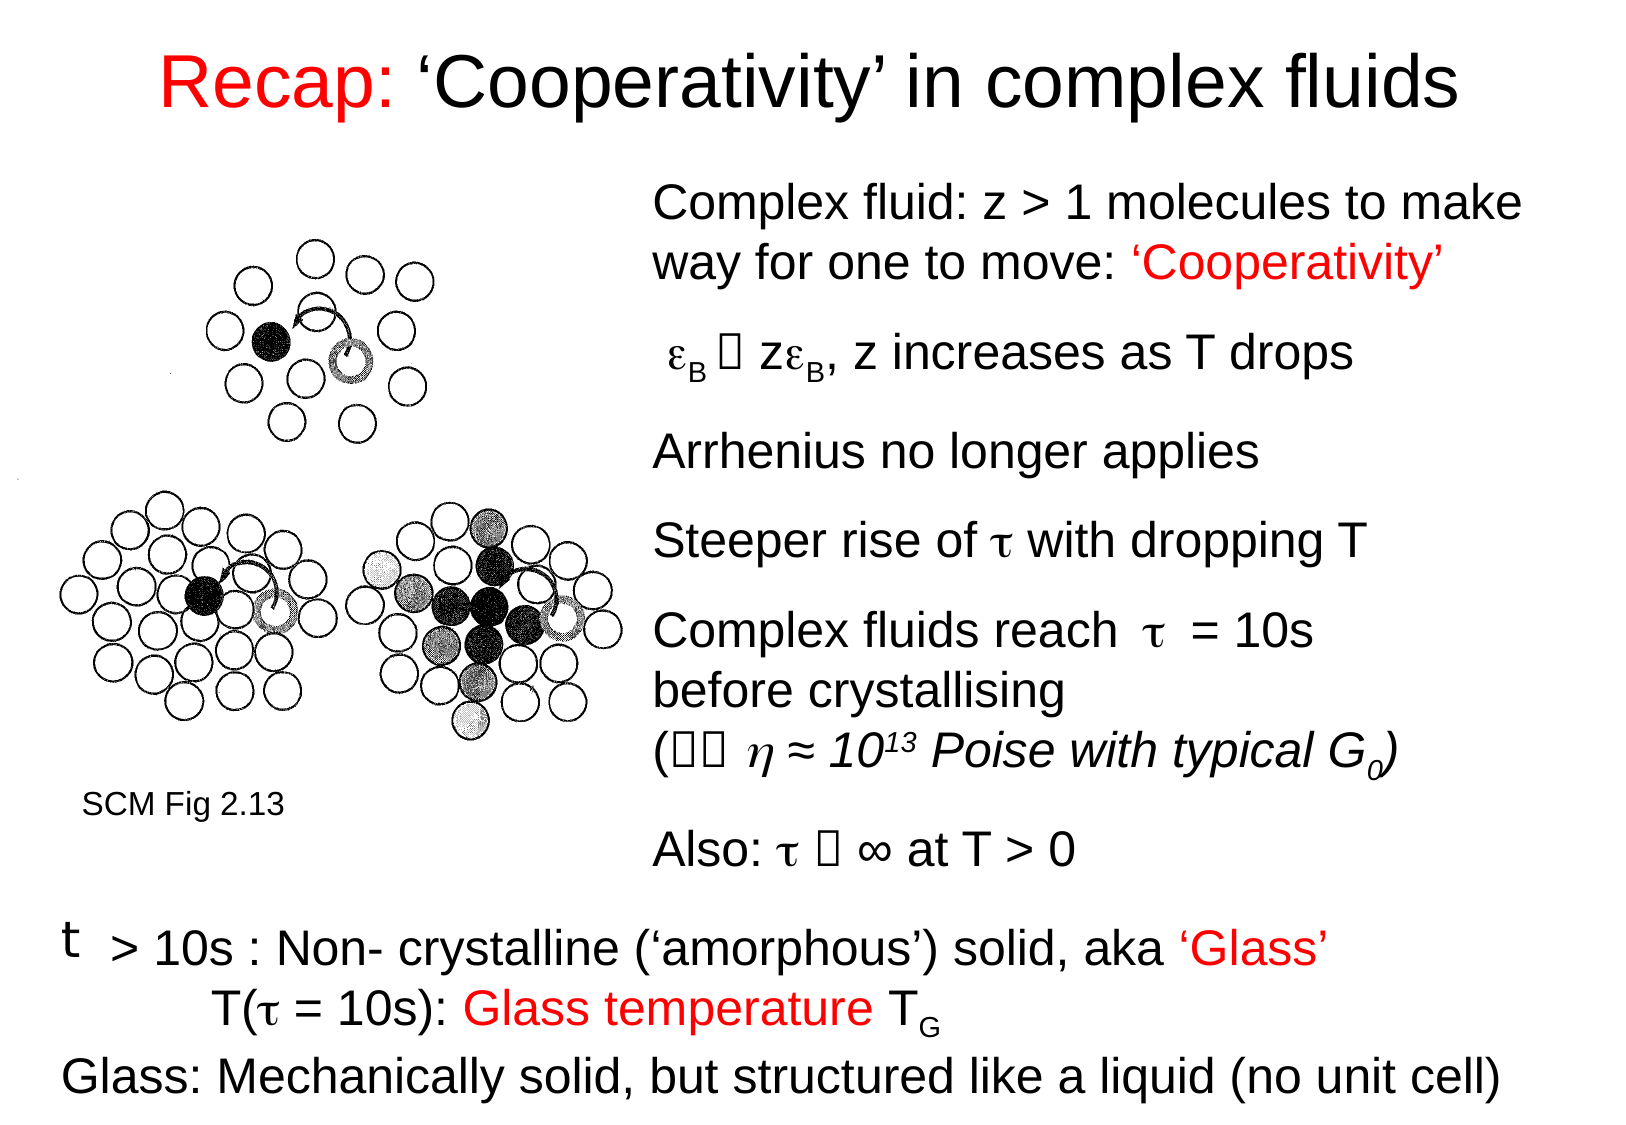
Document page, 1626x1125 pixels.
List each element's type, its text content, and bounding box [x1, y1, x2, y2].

text_box Recap: ‘Cooperativity’ in complex fluids [143, 24, 1477, 170]
text_box Complex fluid: z > 1 molecules to make way for one to move: ‘Cooperativity’ eB  zeB, z increases as T drops Arrhenius no longer applies Steeper rise of t with dropping T Complex fluids reach t = 10s before crystallising ( h ≈ 1013 Poise with typical G0) Also: t  ∞ at T > 0 [637, 162, 1625, 884]
picture [0, 212, 642, 747]
text_box > 10s : Non- crystalline (‘amorphous’) solid, aka ‘Glass’ T(t = 10s): Glass temperature TG Glass: Mechanically solid, but structured like a liquid (no unit cell) [46, 907, 1518, 1125]
text_box SCM Fig 2.13 [66, 774, 301, 830]
